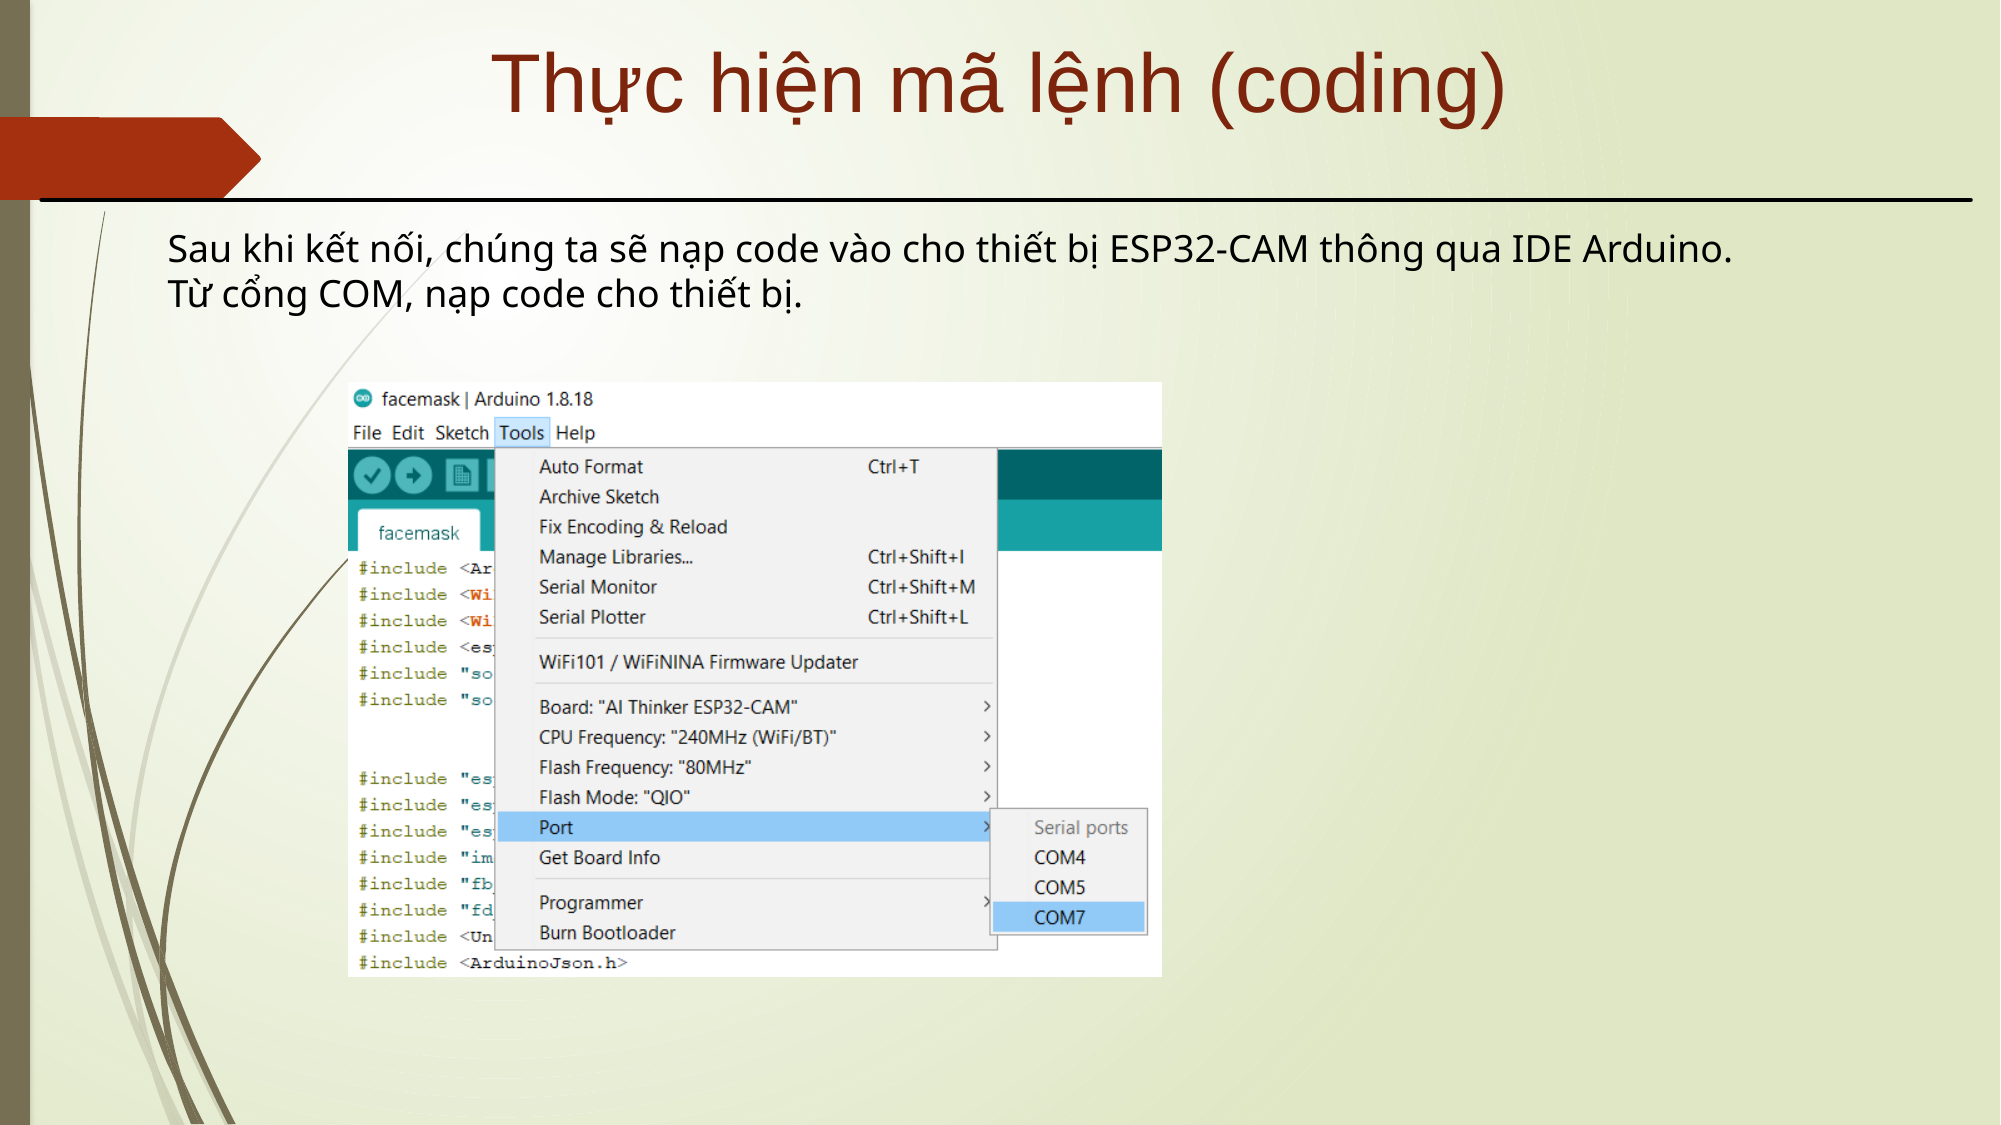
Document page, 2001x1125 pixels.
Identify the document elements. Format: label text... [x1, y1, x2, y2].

title Thực hiện mã lệnh (coding) [249, 10, 1750, 148]
picture [347, 382, 1163, 977]
text_box Sau khi kết nối, chúng ta sẽ nạp code vào cho thiết bị ESP32-CAM thông qua IDE Arduino. Từ cổng COM, nạp code cho thiết bị. [153, 217, 1949, 323]
